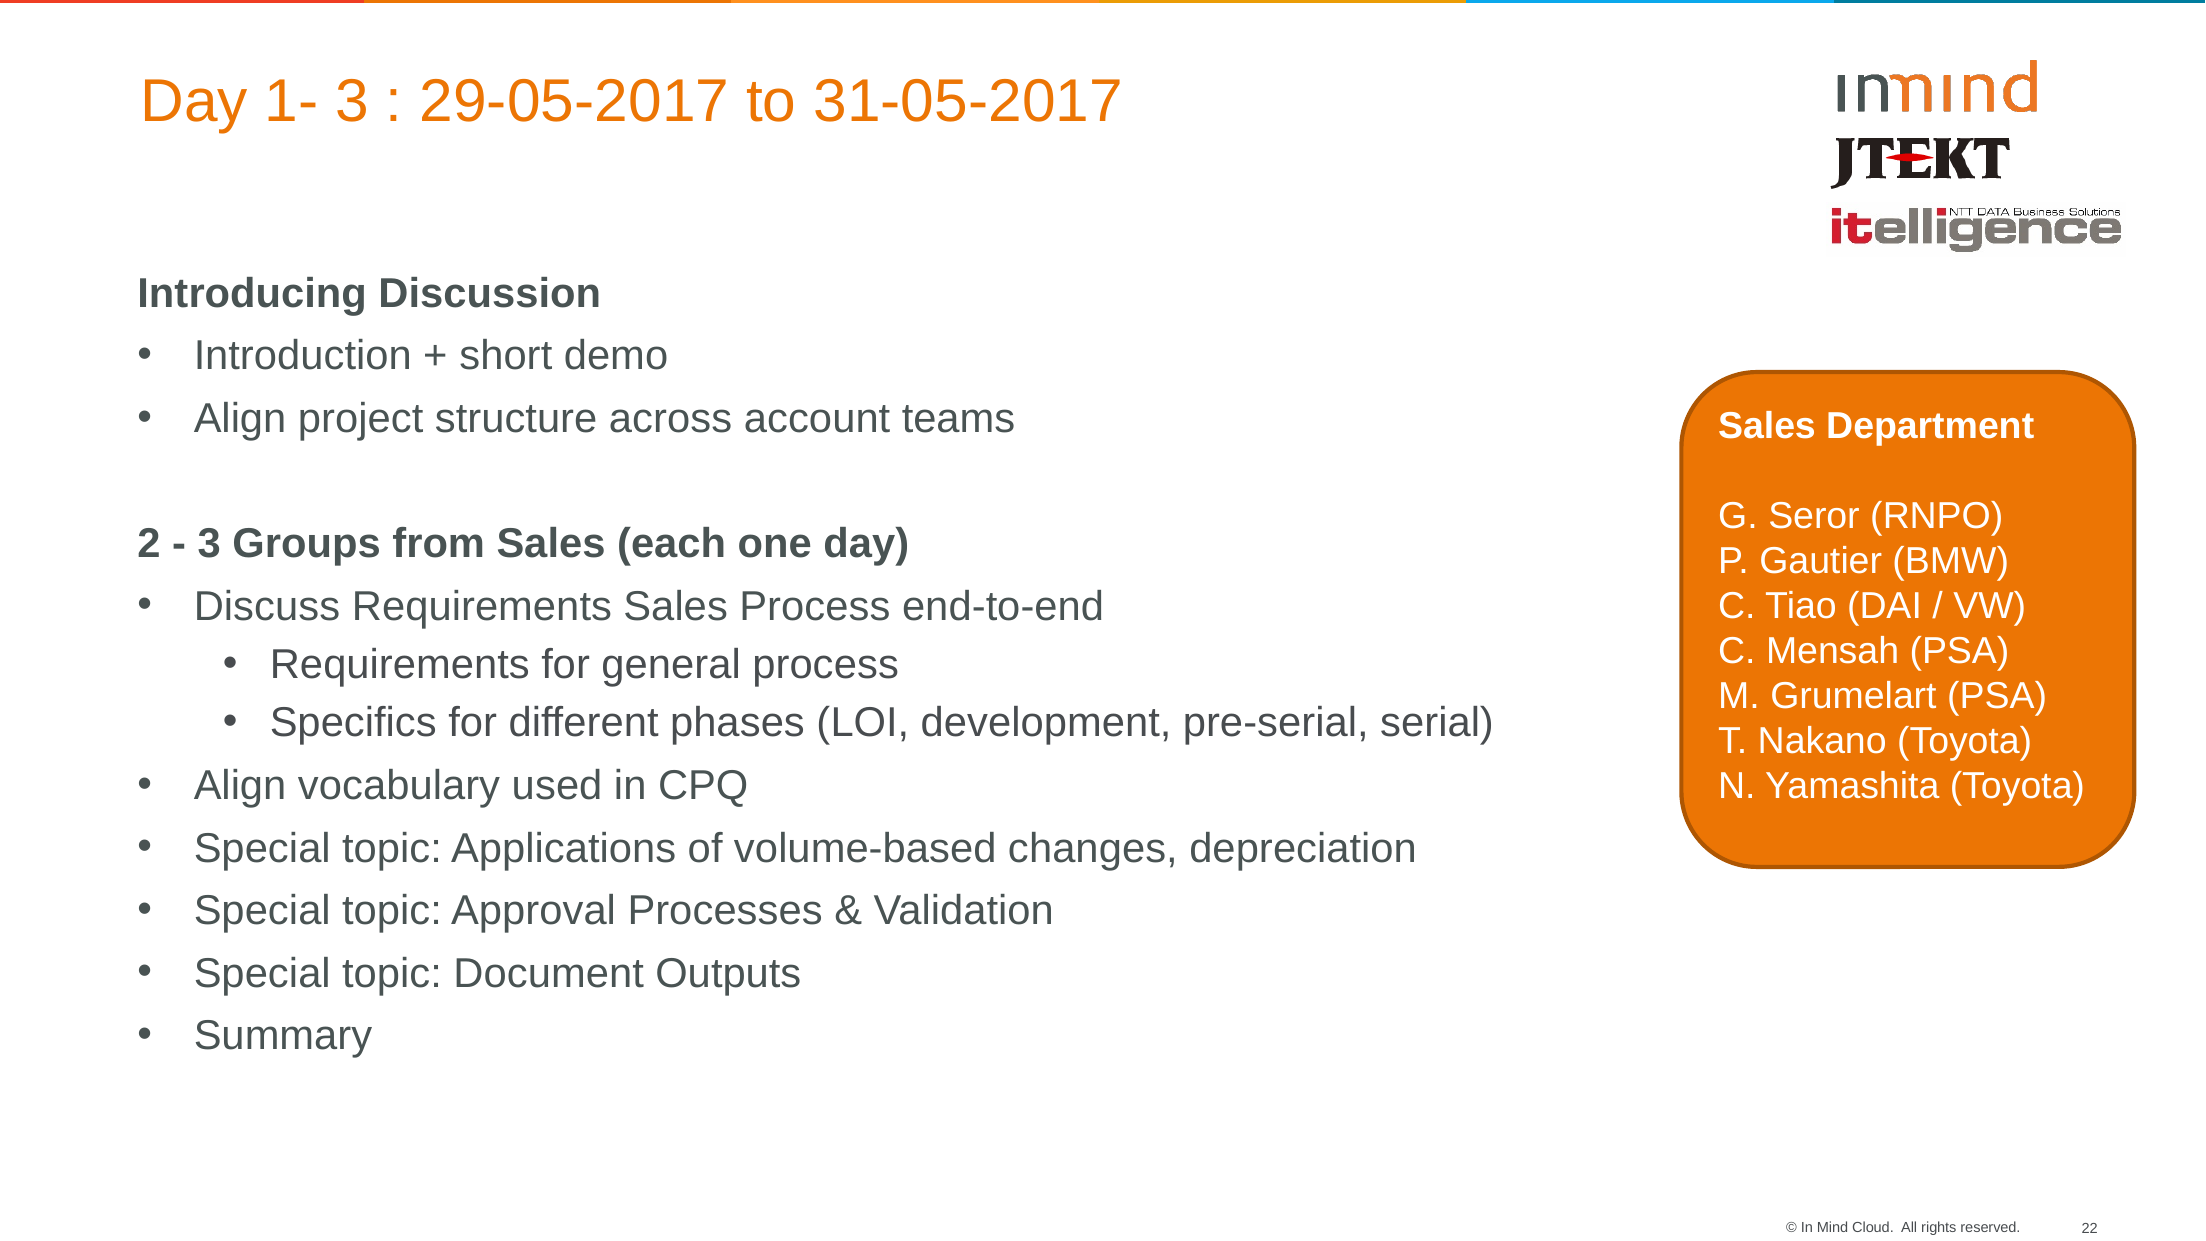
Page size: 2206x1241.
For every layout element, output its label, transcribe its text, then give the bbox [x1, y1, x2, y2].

picture [1823, 123, 2013, 194]
list Day 1- 3 : 29-05-2017 to 31-05-2017 [140, 61, 1459, 124]
picture [1826, 52, 2048, 119]
list Introducing Discussion Introduction + short demo Align project structure across account teams 2 - 3 Groups from Sales (each one day) Discuss Requirements Sales Process end-to-end Requirements for general process Specifics for different phases (LOI, development, pre-serial, serial) Align vocabulary used in CPQ Special topic: Applications of volume-based changes, depreciation Special topic: Approval Processes & Validation Special topic: Document Outputs Summary [137, 265, 2068, 1211]
text_box Sales Department G. Seror (RNPO) P. Gautier (BMW) C. Tiao (DAI / VW) C. Mensah (PSA) M. Grumelart (PSA) T. Nakano (Toyota) N. Yamashita (Toyota) [1679, 369, 2137, 870]
picture [1826, 202, 2126, 257]
